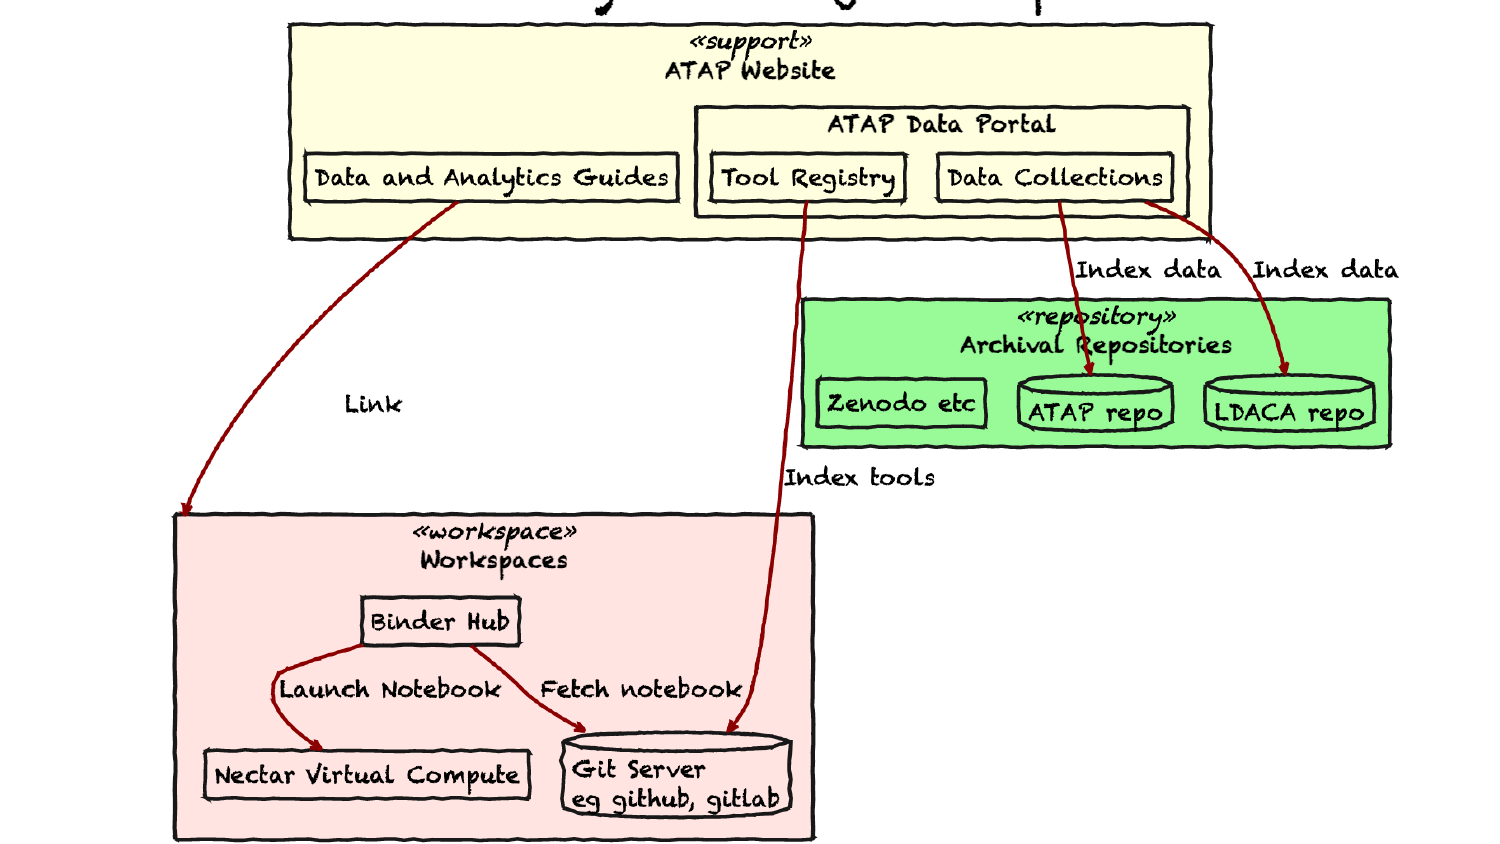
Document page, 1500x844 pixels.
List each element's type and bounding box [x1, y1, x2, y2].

picture [168, 0, 1407, 844]
